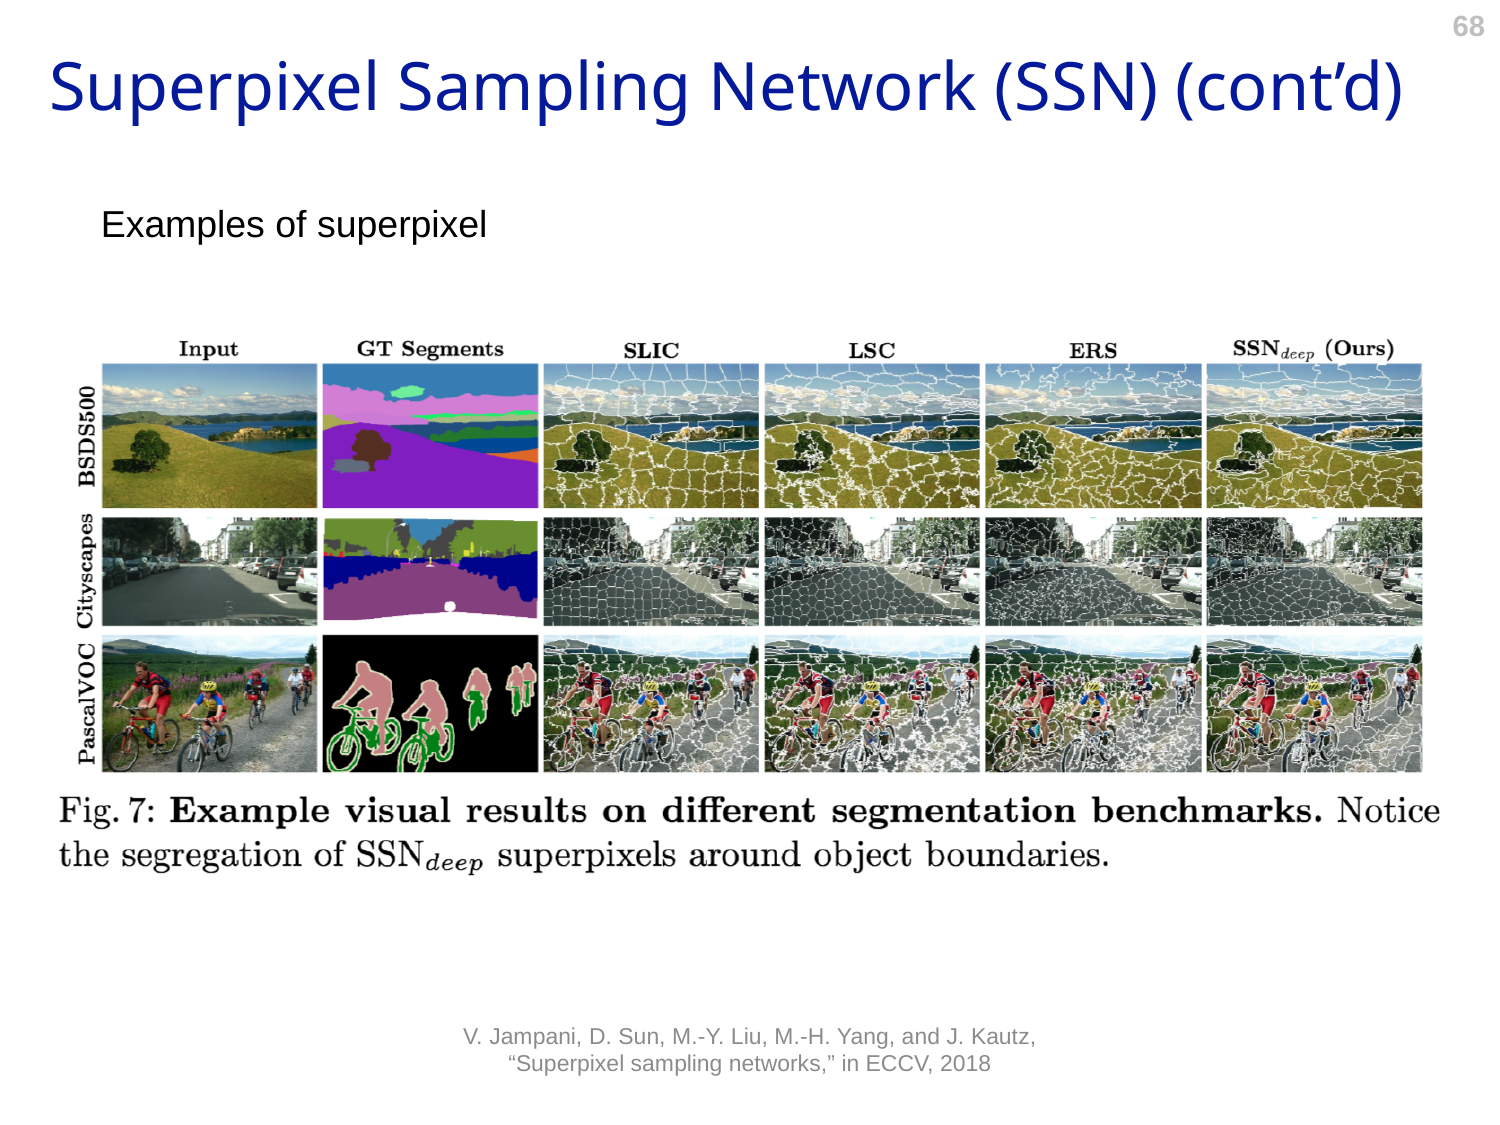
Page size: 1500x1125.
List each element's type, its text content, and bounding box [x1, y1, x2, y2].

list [34, 318, 1466, 894]
title Superpixel Sampling Network (SSN) (cont’d) [34, 27, 1466, 141]
text_box Examples of superpixel [86, 192, 503, 253]
footer V. Jampani, D. Sun, M.-Y. Liu, M.-H. Yang, and J. Kautz, “Superpixel sampling networks,” in ECCV, 2018 [403, 1026, 1097, 1072]
